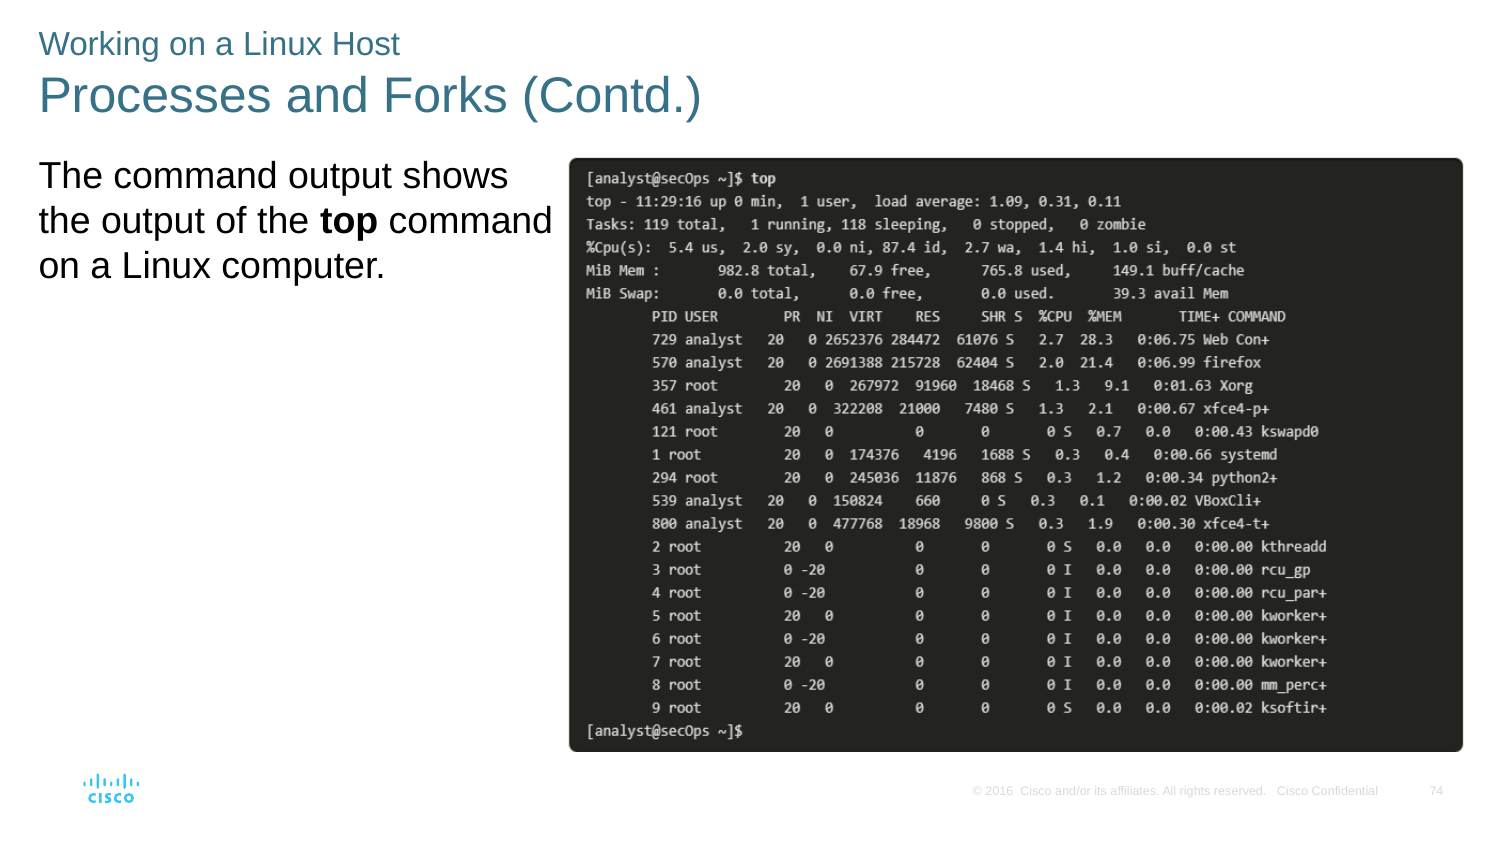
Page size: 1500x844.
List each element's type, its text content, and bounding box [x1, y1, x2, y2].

list The command output shows the output of the top command on a Linux computer. [23, 143, 588, 764]
text_box Working on a Linux Host Processes and Forks (Contd.) [23, 10, 1500, 135]
picture [563, 157, 1466, 753]
